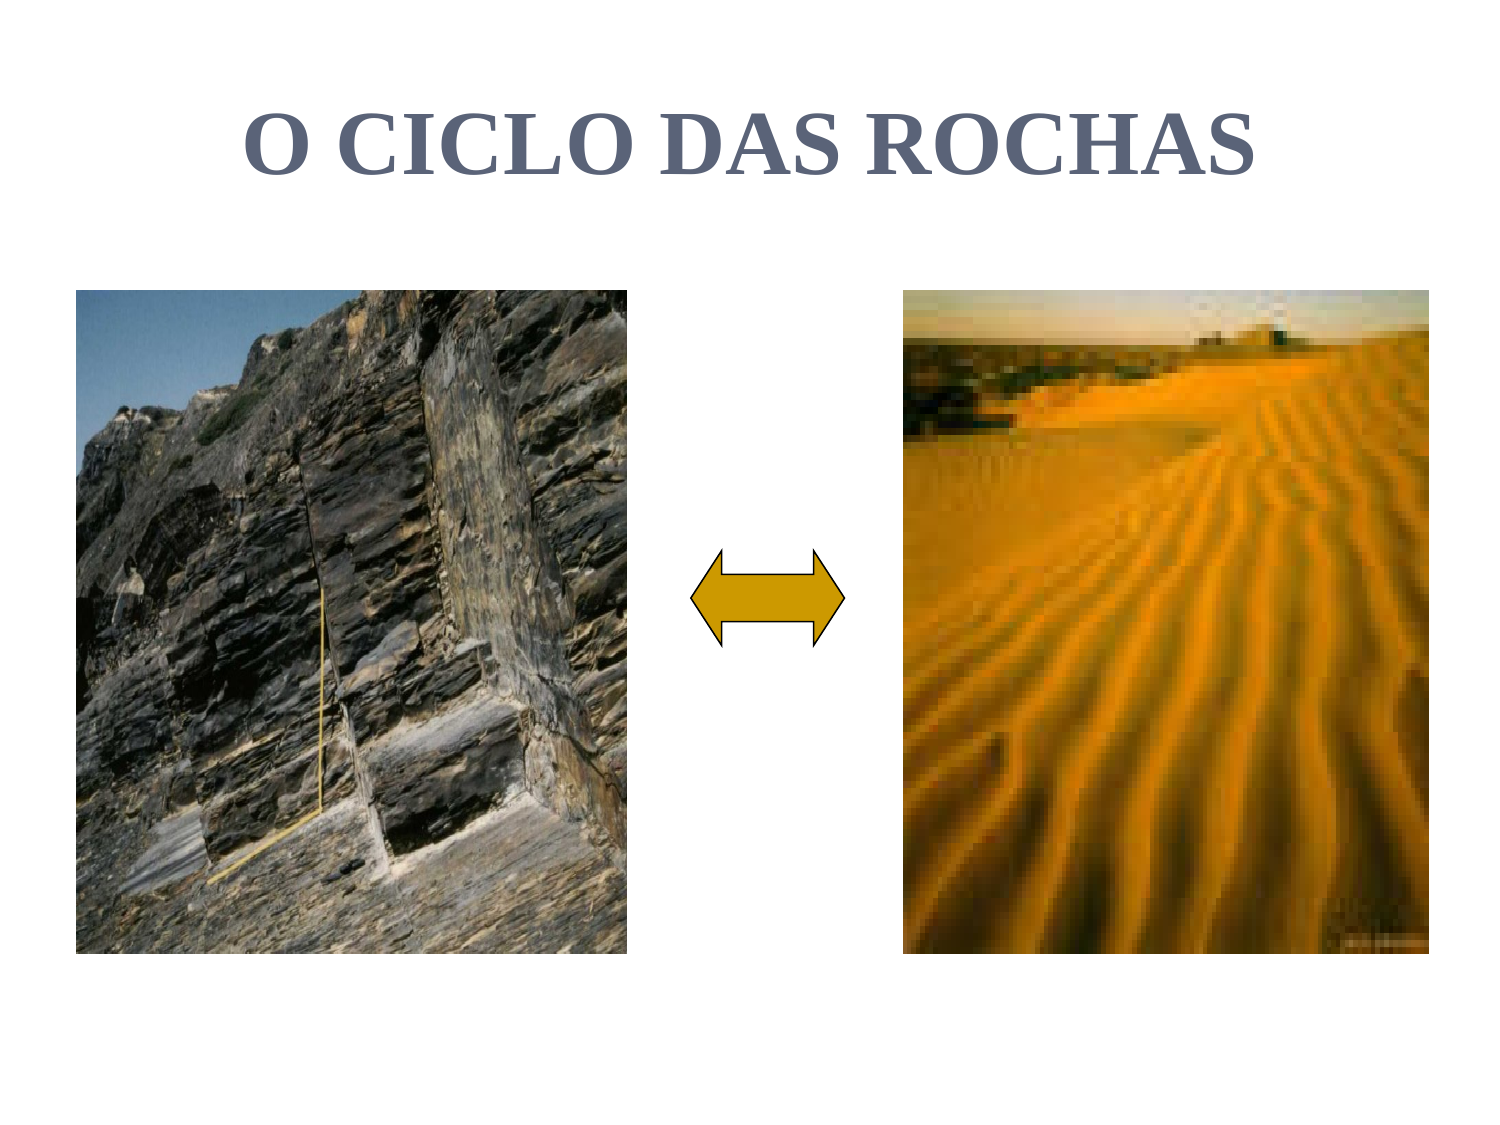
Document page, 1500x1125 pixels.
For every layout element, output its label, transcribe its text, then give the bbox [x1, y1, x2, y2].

picture [76, 290, 627, 954]
text_box [690, 550, 845, 646]
text_box O CICLO DAS ROCHAS [112, 62, 1388, 213]
picture [903, 290, 1429, 954]
